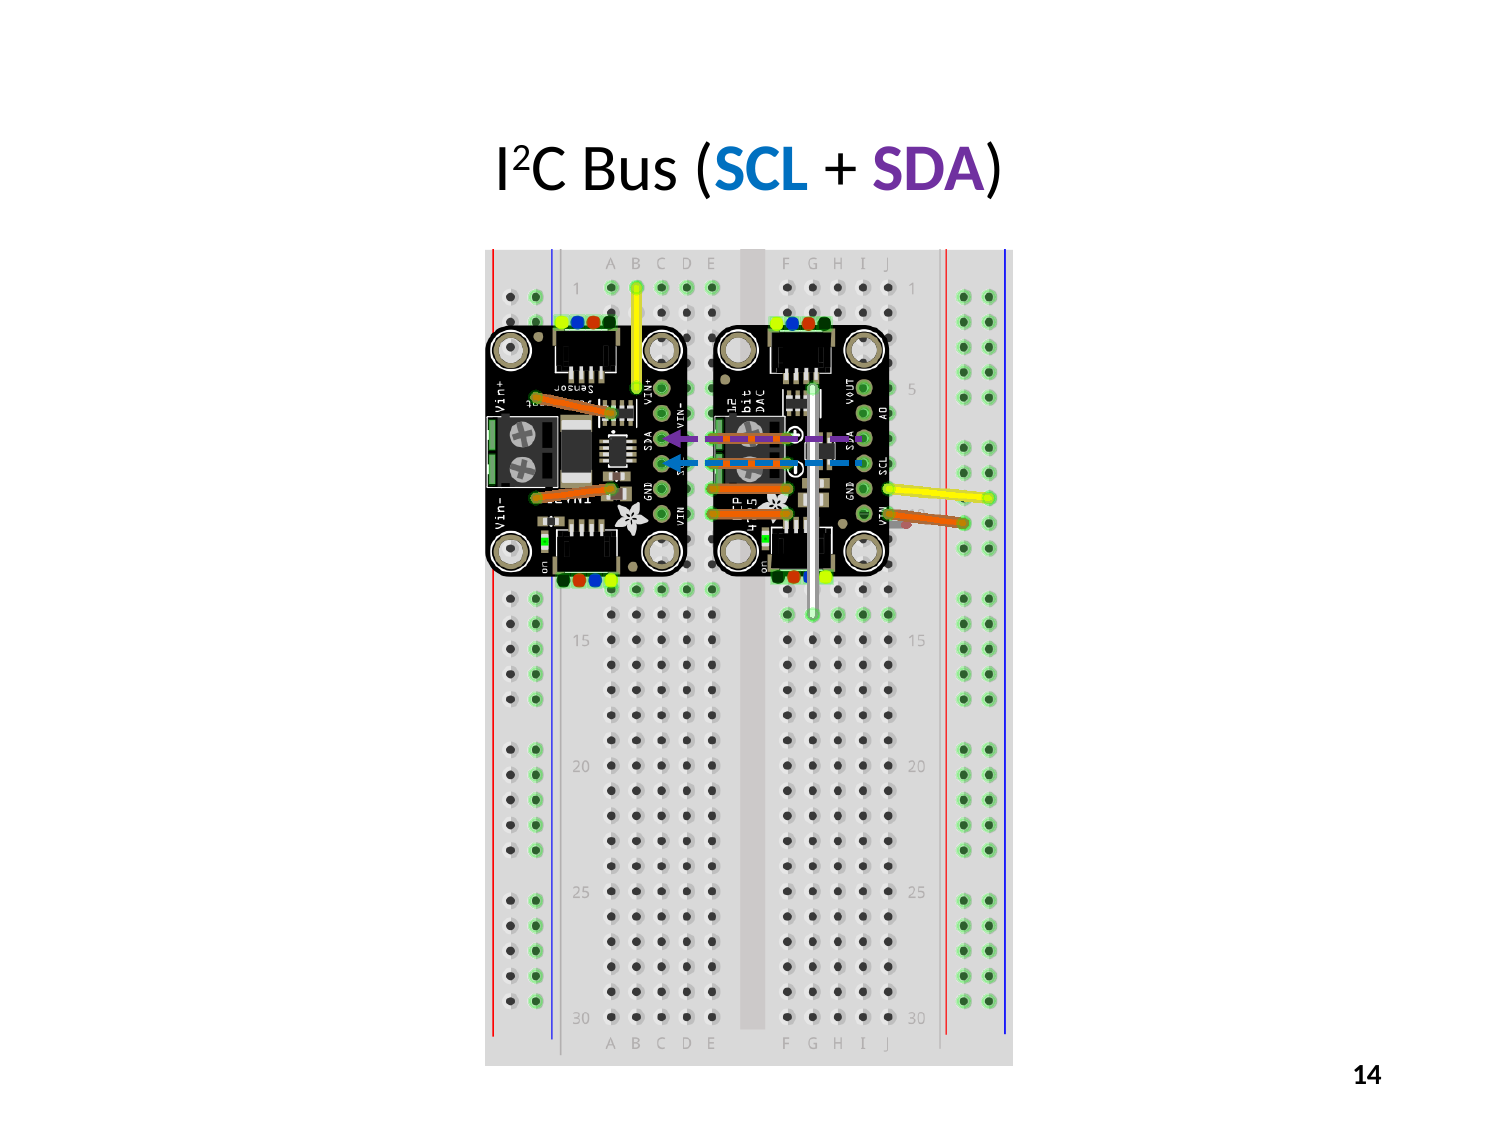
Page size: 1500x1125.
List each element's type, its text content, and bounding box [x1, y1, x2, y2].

slide_number 14 [1059, 1042, 1397, 1103]
title I2C Bus (SCL + SDA) [103, 59, 1397, 278]
picture [485, 249, 1013, 1066]
